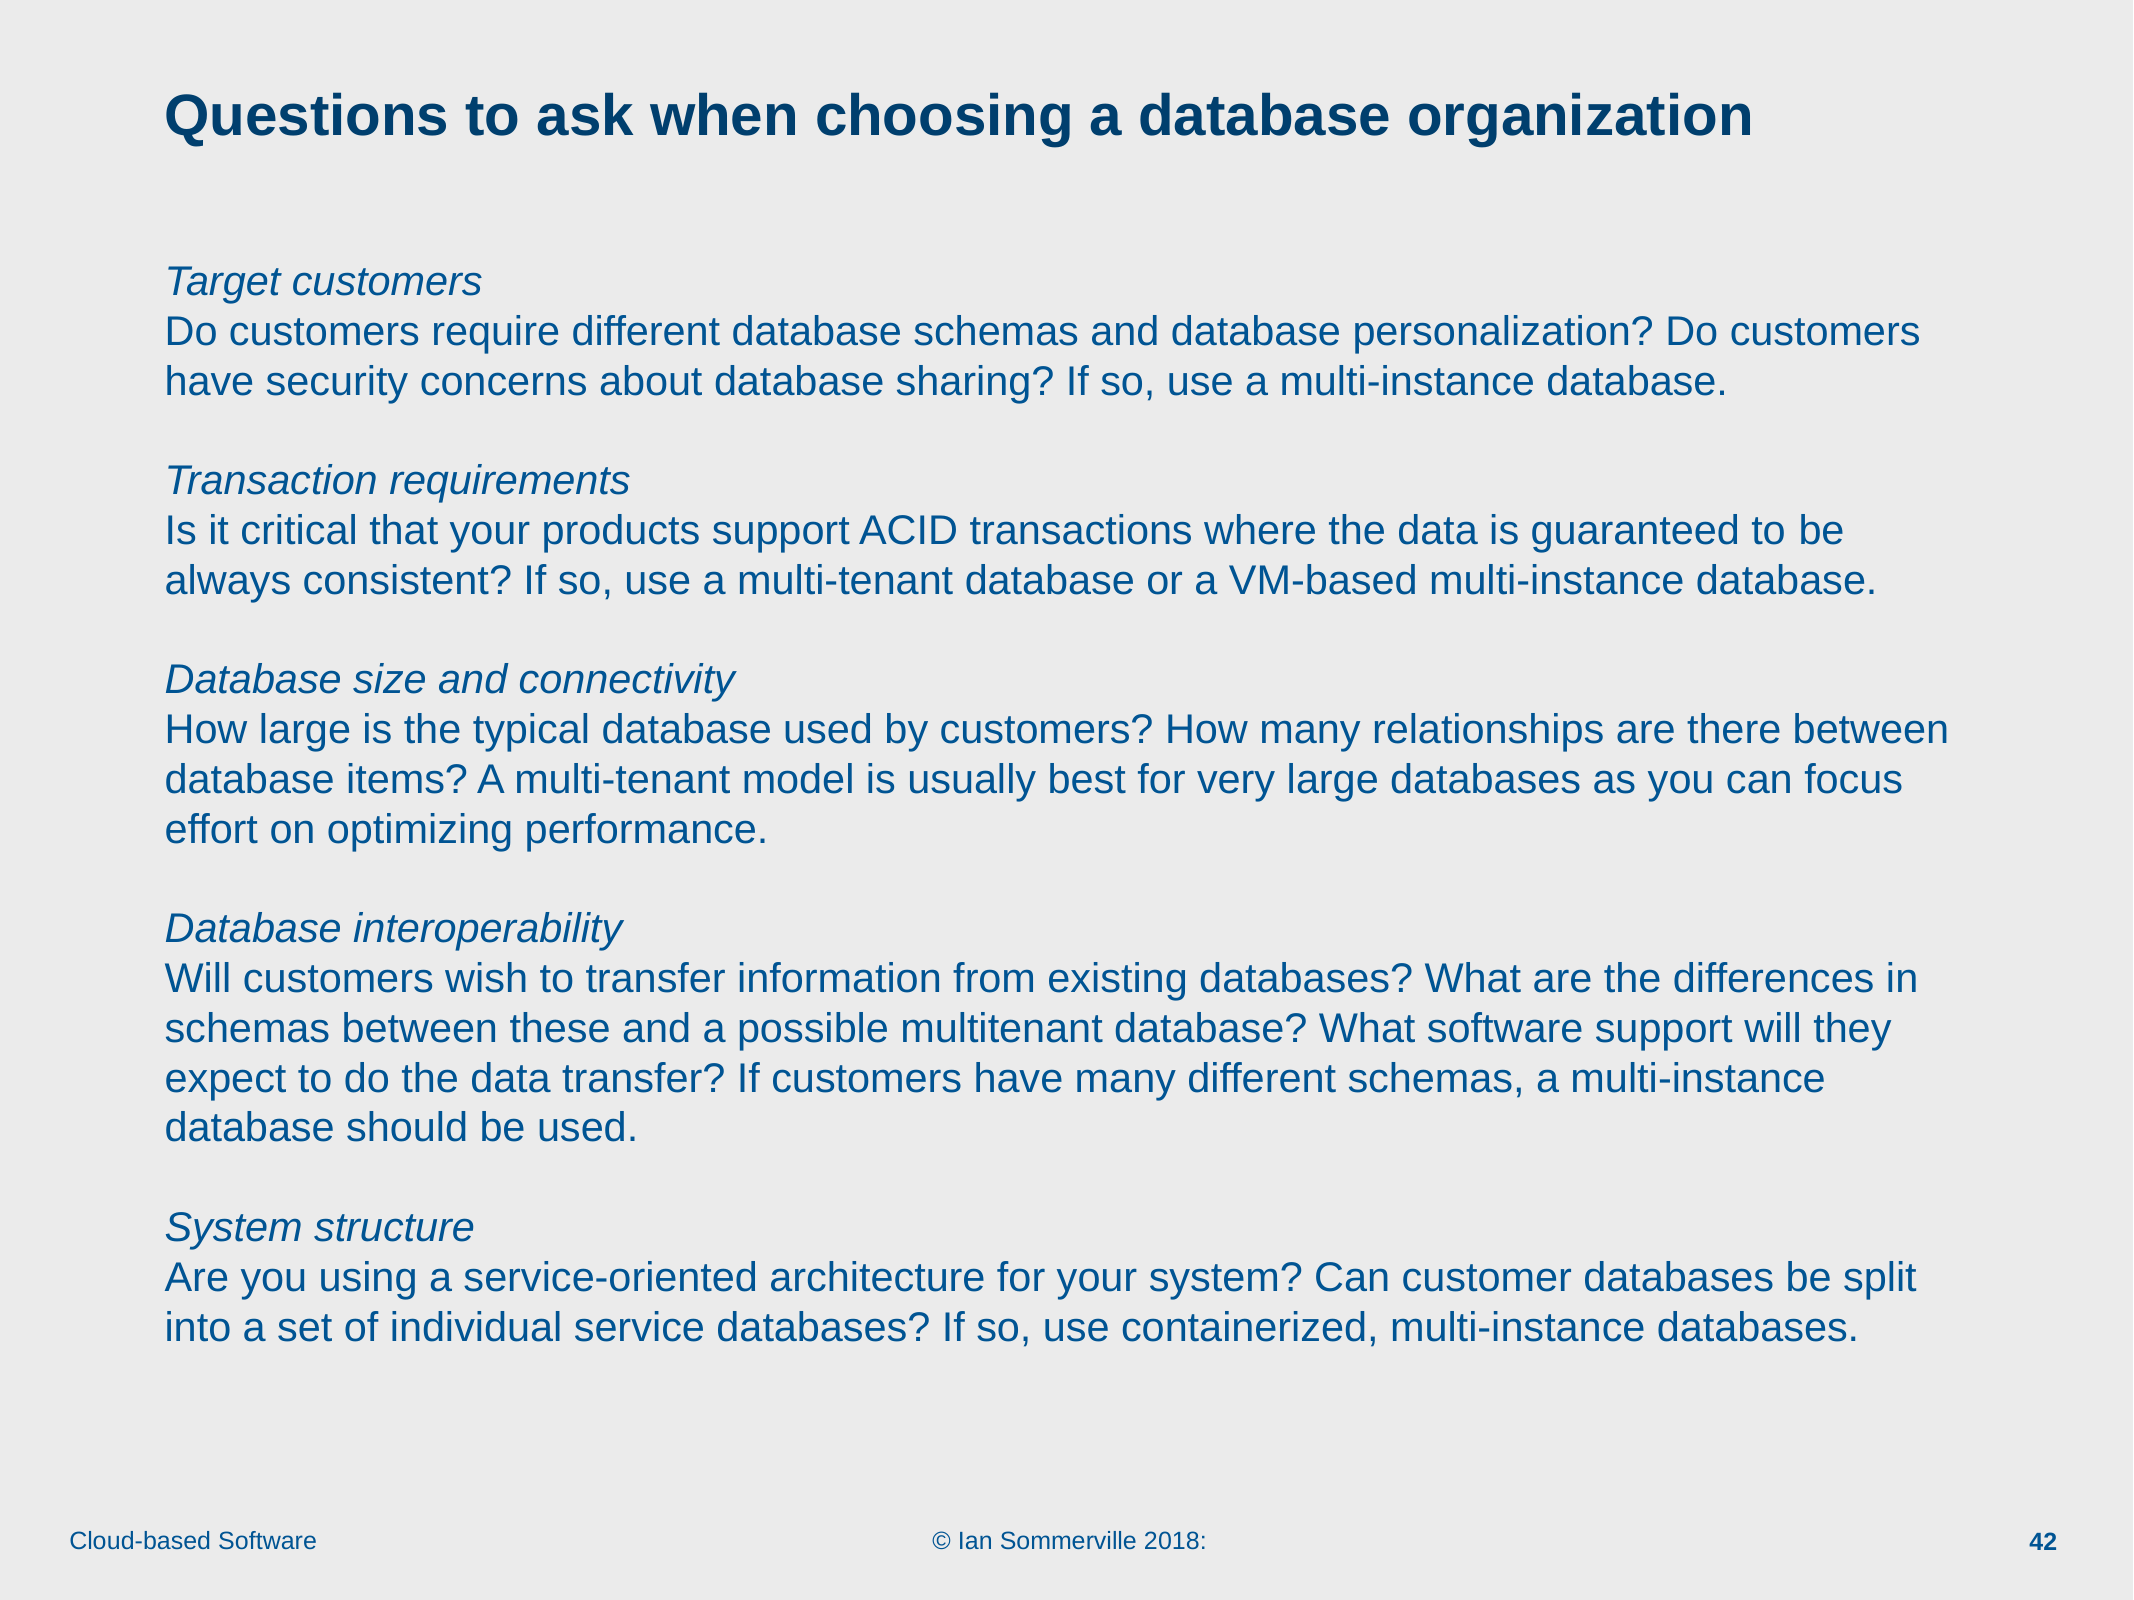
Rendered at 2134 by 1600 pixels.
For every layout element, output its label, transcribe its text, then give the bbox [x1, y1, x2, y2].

title Questions to ask when choosing a database organization [155, 55, 1978, 169]
slide_number 42 [2018, 1516, 2067, 1563]
list Target customers Do customers require different database schemas and database personalization? Do customers have security concerns about database sharing? If so, use a multi-instance database. Transaction requirements Is it critical that your products support ACID transactions where the data is guaranteed to be always consistent? If so, use a multi-tenant database or a VM-based multi-instance database. Database size and connectivity How large is the typical database used by customers? How many relationships are there between database items? A multi-tenant model is usually best for very large databases as you can focus effort on optimizing performance. Database interoperability Will customers wish to transfer information from existing databases? What are the differences in schemas between these and a possible multitenant database? What software support will they expect to do the data transfer? If customers have many different schemas, a multi-instance database should be used. System structure Are you using a service-oriented architecture for your system? Can customer databases be split into a set of individual service databases? If so, use containerized, multi-instance databases. [155, 245, 1978, 1430]
